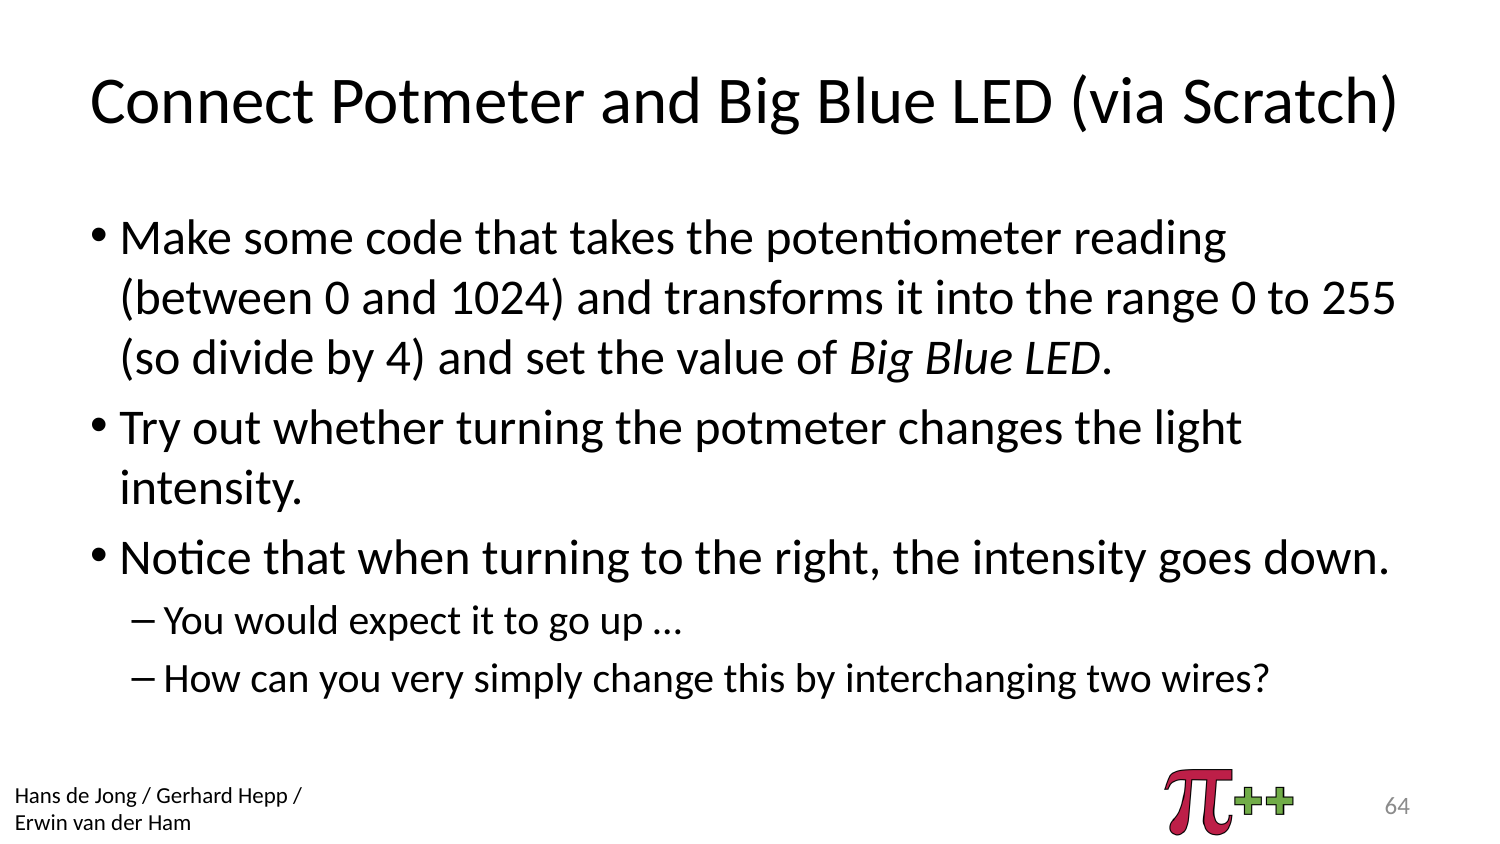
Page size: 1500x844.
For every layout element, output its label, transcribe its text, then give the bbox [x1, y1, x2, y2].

picture [1163, 768, 1294, 836]
list Make some code that takes the potentiometer reading (between 0 and 1024) and transforms it into the range 0 to 255 (so divide by 4) and set the value of Big Blue LED. Try out whether turning the potmeter changes the light intensity. Notice that when turning to the right, the intensity goes down. You would expect it to go up … How can you very simply change this by interchanging two wires? [75, 196, 1425, 754]
title Connect Potmeter and Big Blue LED (via Scratch) [75, 8, 1425, 186]
slide_number 64 [1340, 782, 1425, 827]
